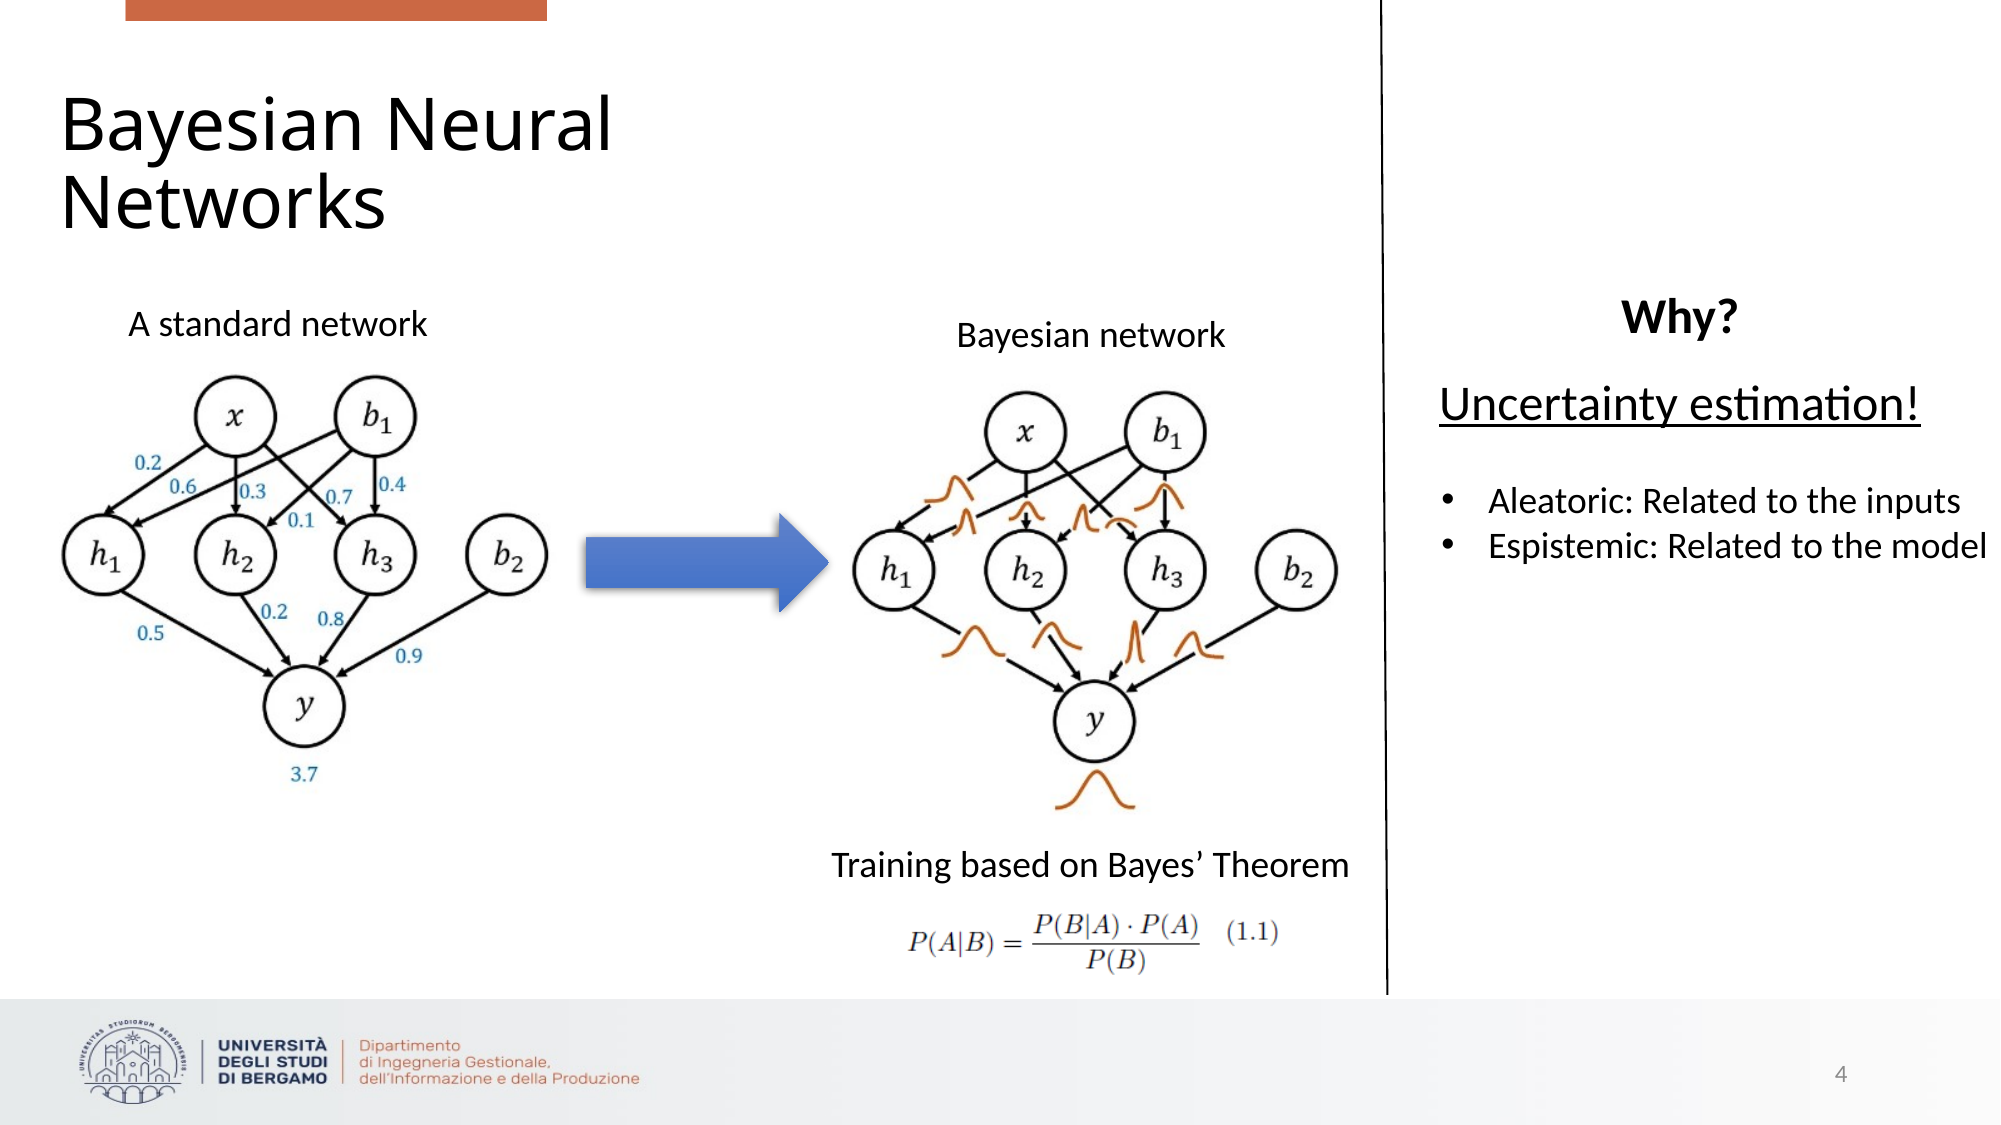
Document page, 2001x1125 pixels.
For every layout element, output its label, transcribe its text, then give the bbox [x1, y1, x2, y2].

picture [1221, 899, 1292, 964]
picture [59, 352, 557, 797]
text_box Aleatoric: Related to the inputs Espistemic: Related to the model [1426, 468, 2000, 574]
text_box Bayesian network [896, 302, 1286, 363]
text_box [585, 512, 830, 613]
picture [830, 374, 1352, 827]
text_box Training based on Bayes’ Theorem [816, 833, 1367, 893]
title Bayesian Neural Networks [44, 28, 680, 304]
text_box Why? [1606, 276, 1755, 352]
picture [906, 868, 1219, 995]
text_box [1381, 0, 1388, 995]
text_box A standard network [113, 291, 503, 351]
slide_number 3 [1412, 1042, 1863, 1103]
text_box Uncertainty estimation! [1424, 363, 1937, 438]
